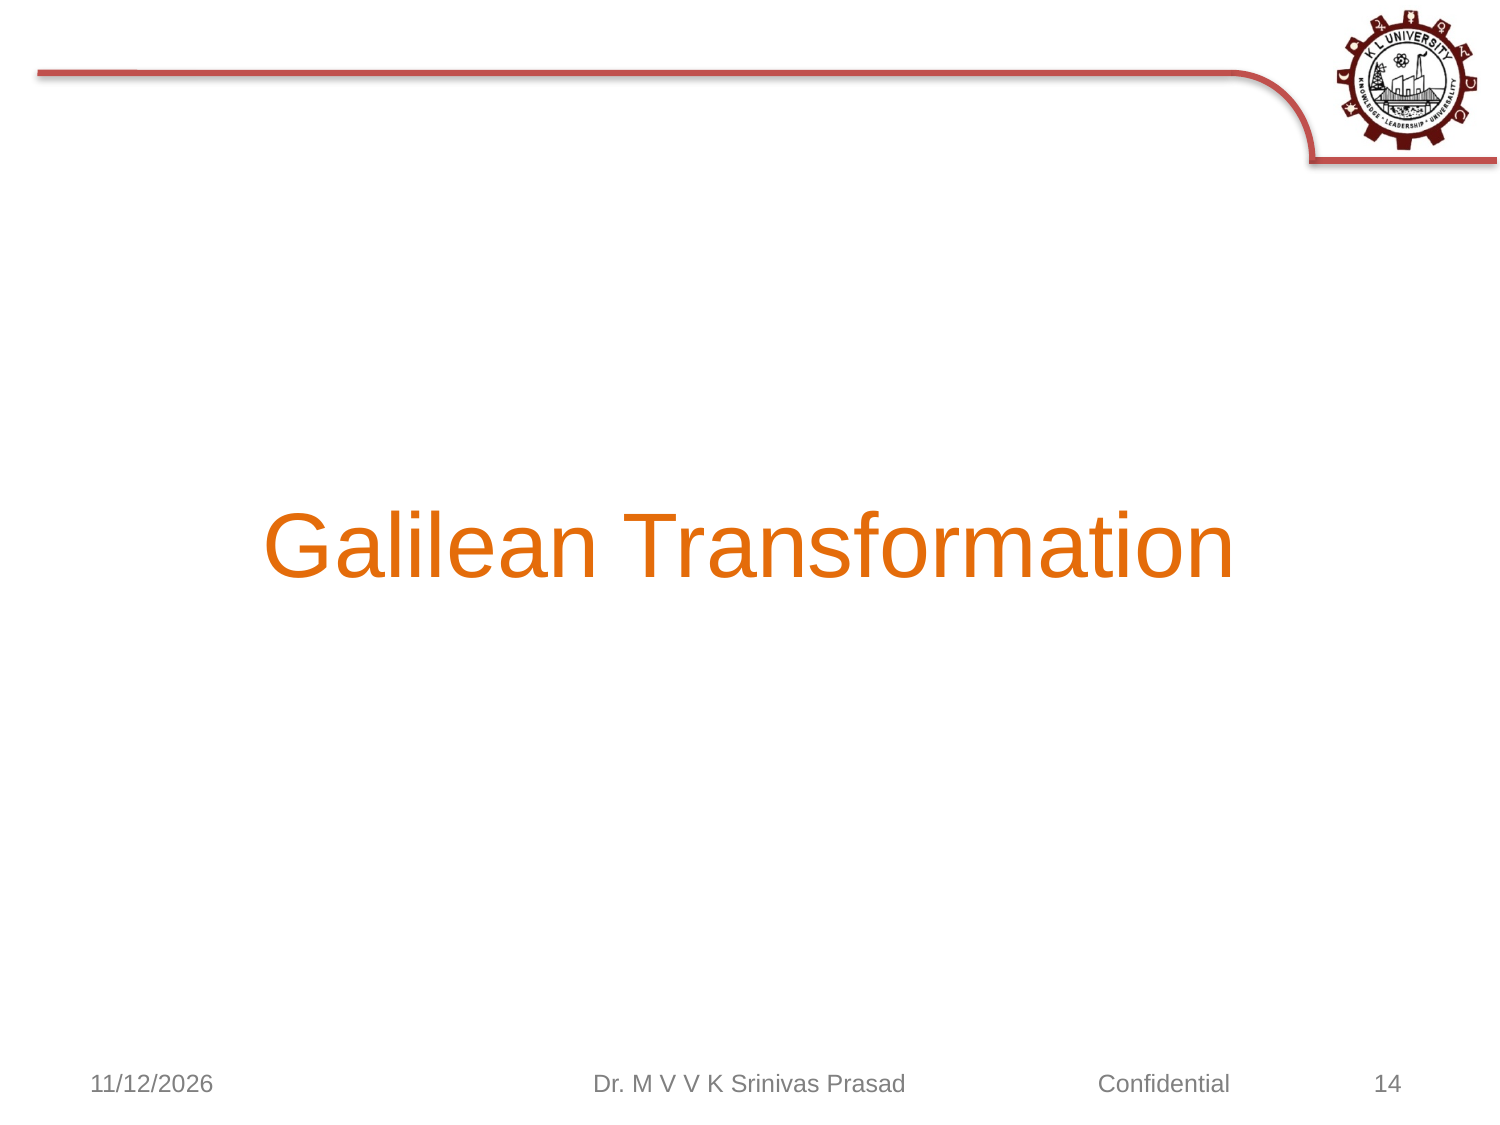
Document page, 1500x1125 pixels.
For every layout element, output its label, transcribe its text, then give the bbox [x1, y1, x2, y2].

footer Dr. M V V K Srinivas Prasad [512, 1052, 988, 1113]
picture [1333, 5, 1481, 154]
text_box Galilean Transformation [143, 487, 1357, 595]
slide_number Confidential 14 [1074, 1052, 1425, 1113]
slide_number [75, 1052, 425, 1113]
